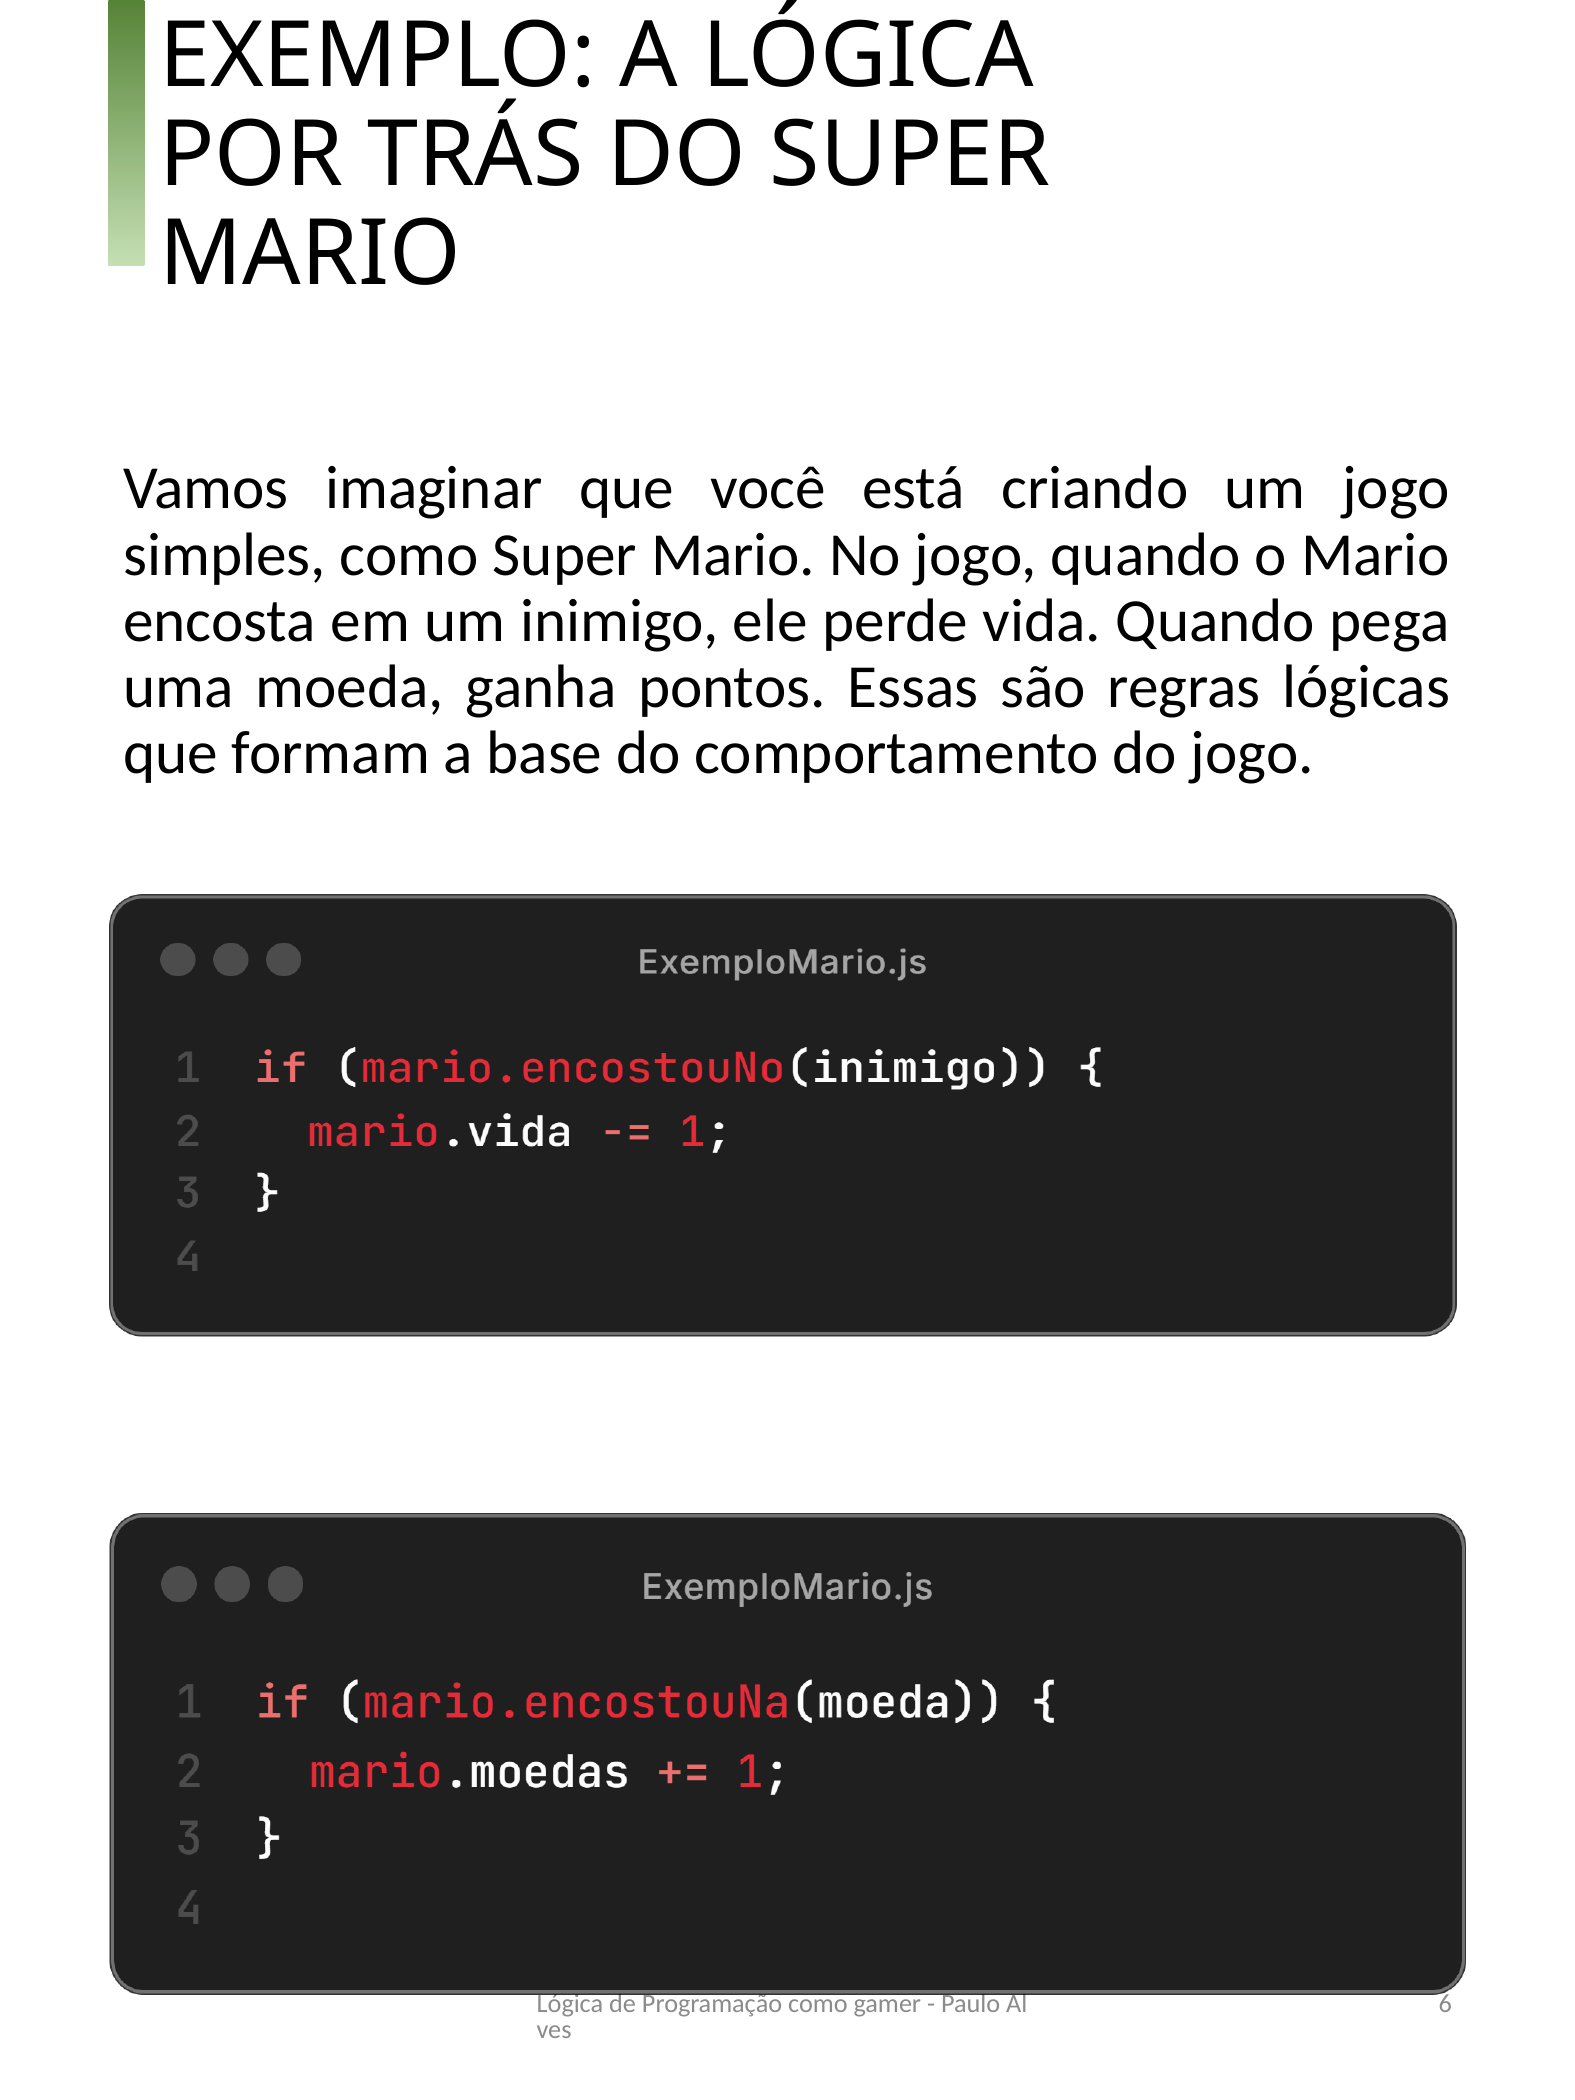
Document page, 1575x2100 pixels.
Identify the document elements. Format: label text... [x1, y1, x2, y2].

title EXEMPLO: A LÓGICA POR TRÁS DO SUPER MARIO [145, 45, 1157, 266]
picture [19, 809, 1556, 2087]
text_box [107, 0, 145, 267]
list Vamos imaginar que você está criando um jogo simples, como Super Mario. No jogo, quando o Mario encosta em um inimigo, ele perde vida. Quando pega uma moeda, ganha pontos. Essas são regras lógicas que formam a base do comportamento do jogo. [108, 448, 1467, 809]
